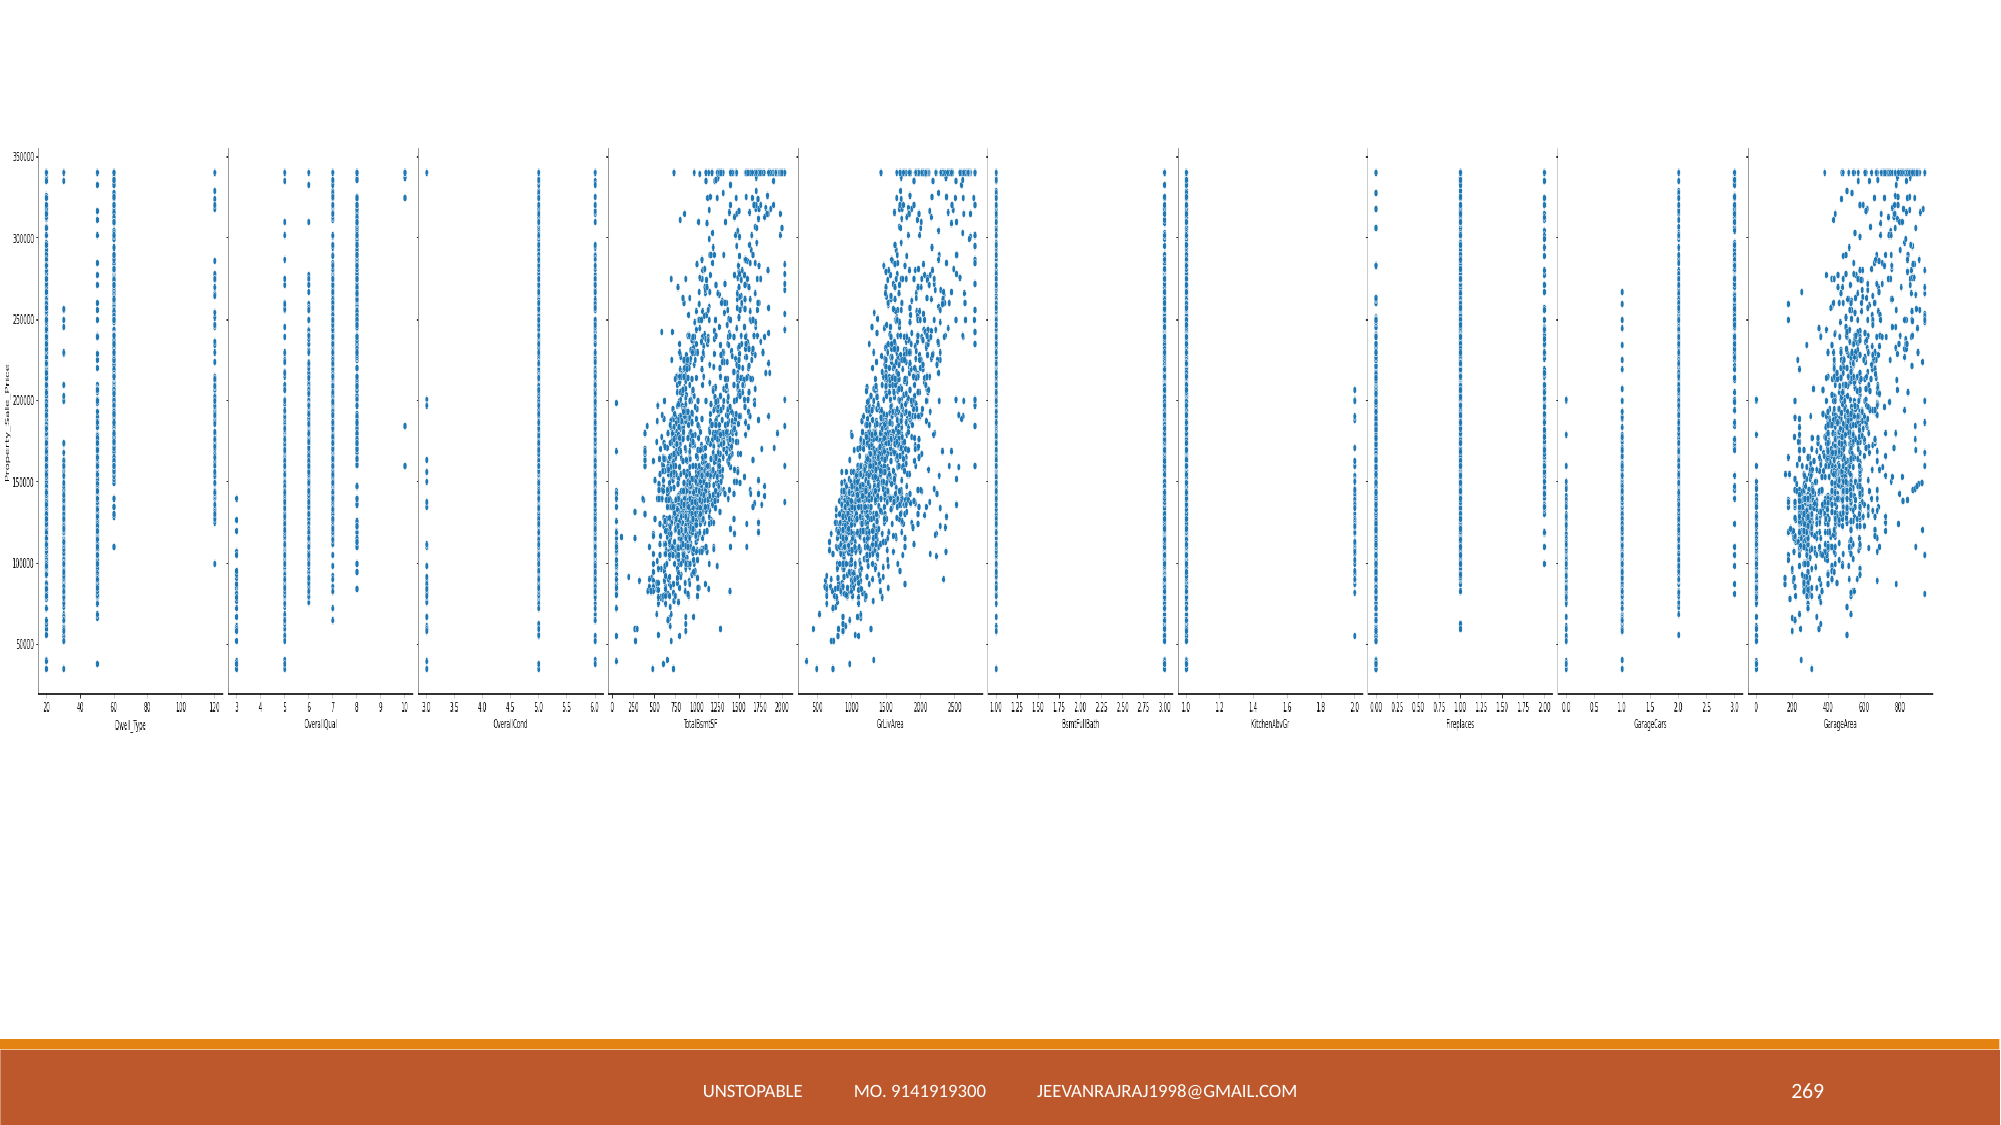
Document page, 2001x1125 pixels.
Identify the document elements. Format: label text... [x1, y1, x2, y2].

slide_number 269 [1624, 1059, 1840, 1120]
picture [0, 140, 1936, 742]
footer unstopable Mo. 9141919300 jeevanrajraj1998@gmail.com [604, 1059, 1396, 1120]
